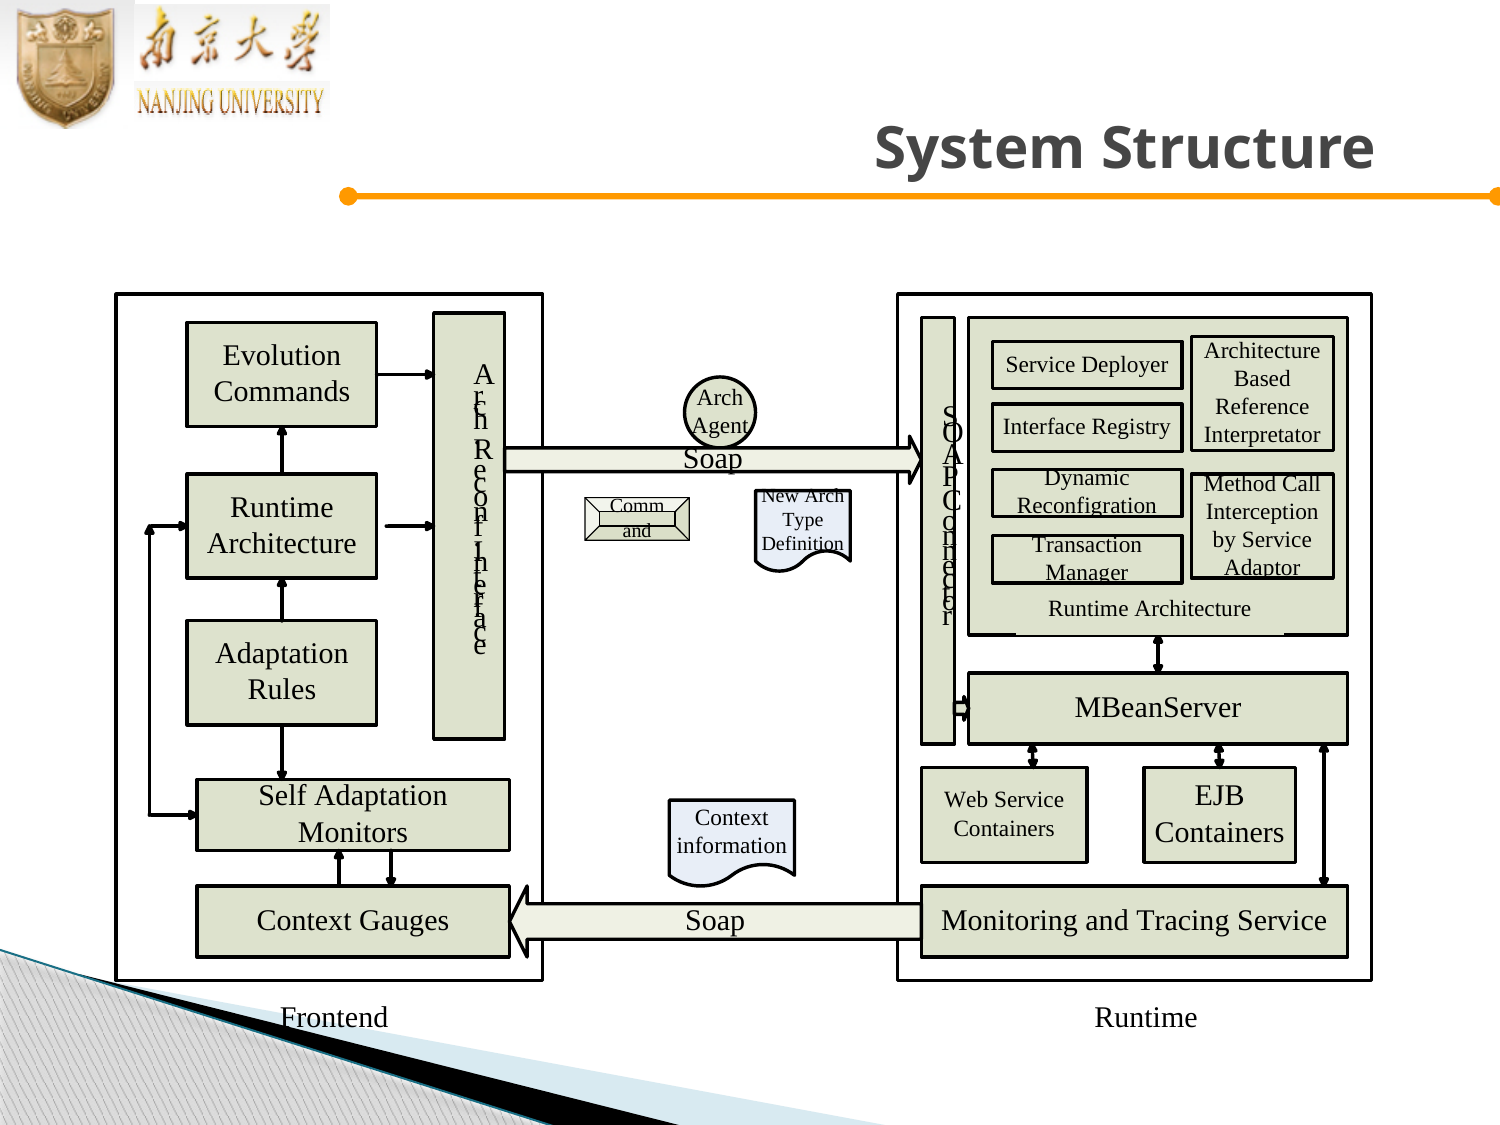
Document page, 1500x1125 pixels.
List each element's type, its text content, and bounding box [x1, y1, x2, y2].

text_box [1392, 190, 1500, 203]
text_box System Structure [41, 102, 1392, 291]
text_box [112, 290, 1376, 1039]
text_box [0, 0, 330, 129]
